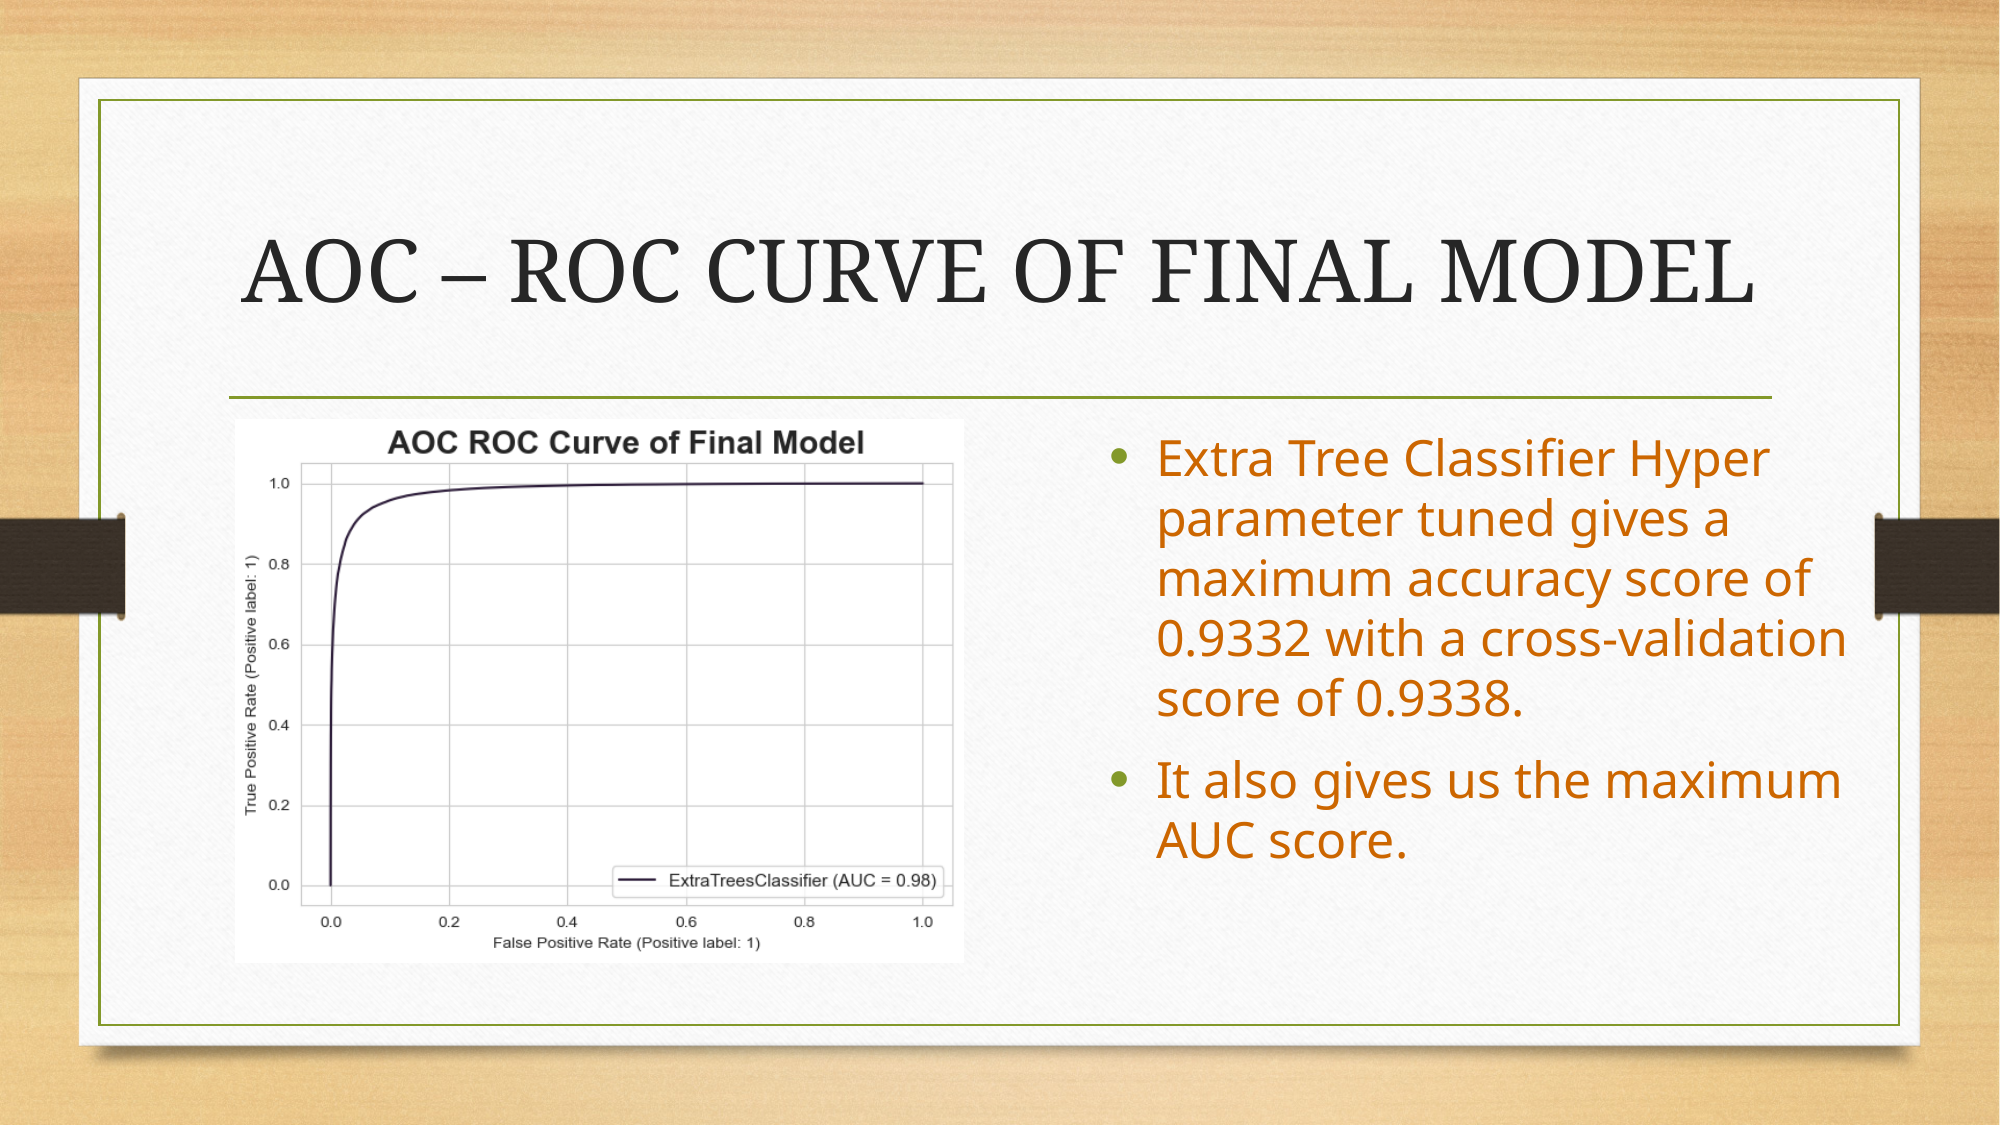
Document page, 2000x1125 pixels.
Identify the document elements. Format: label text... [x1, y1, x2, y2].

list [235, 419, 964, 964]
picture [0, 0, 2000, 1125]
list Extra Tree Classifier Hyper parameter tuned gives a maximum accuracy score of 0.9332 with a cross-validation score of 0.9338. It also gives us the maximum AUC score. [1094, 418, 1874, 962]
title AOC – ROC CURVE OF FINAL MODEL [212, 161, 1787, 375]
